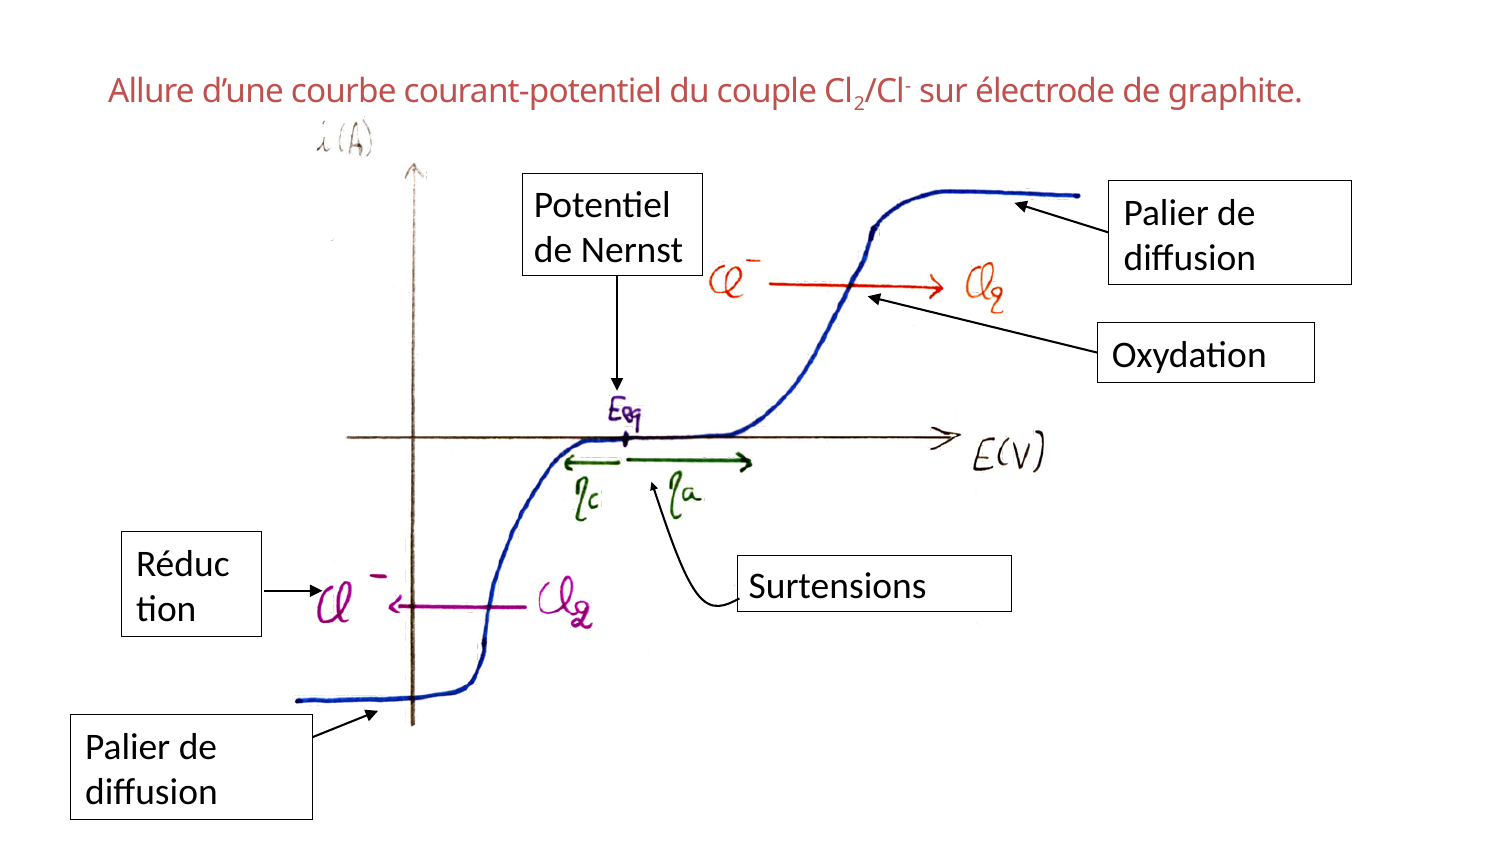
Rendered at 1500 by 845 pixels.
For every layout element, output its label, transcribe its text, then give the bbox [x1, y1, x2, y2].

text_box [867, 295, 1315, 430]
title Allure d’une courbe courant-potentiel du couple Cl2/Cl- sur électrode de graphite. [93, 42, 1331, 118]
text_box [69, 710, 379, 821]
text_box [120, 531, 323, 639]
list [250, 96, 1116, 748]
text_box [1013, 179, 1352, 287]
